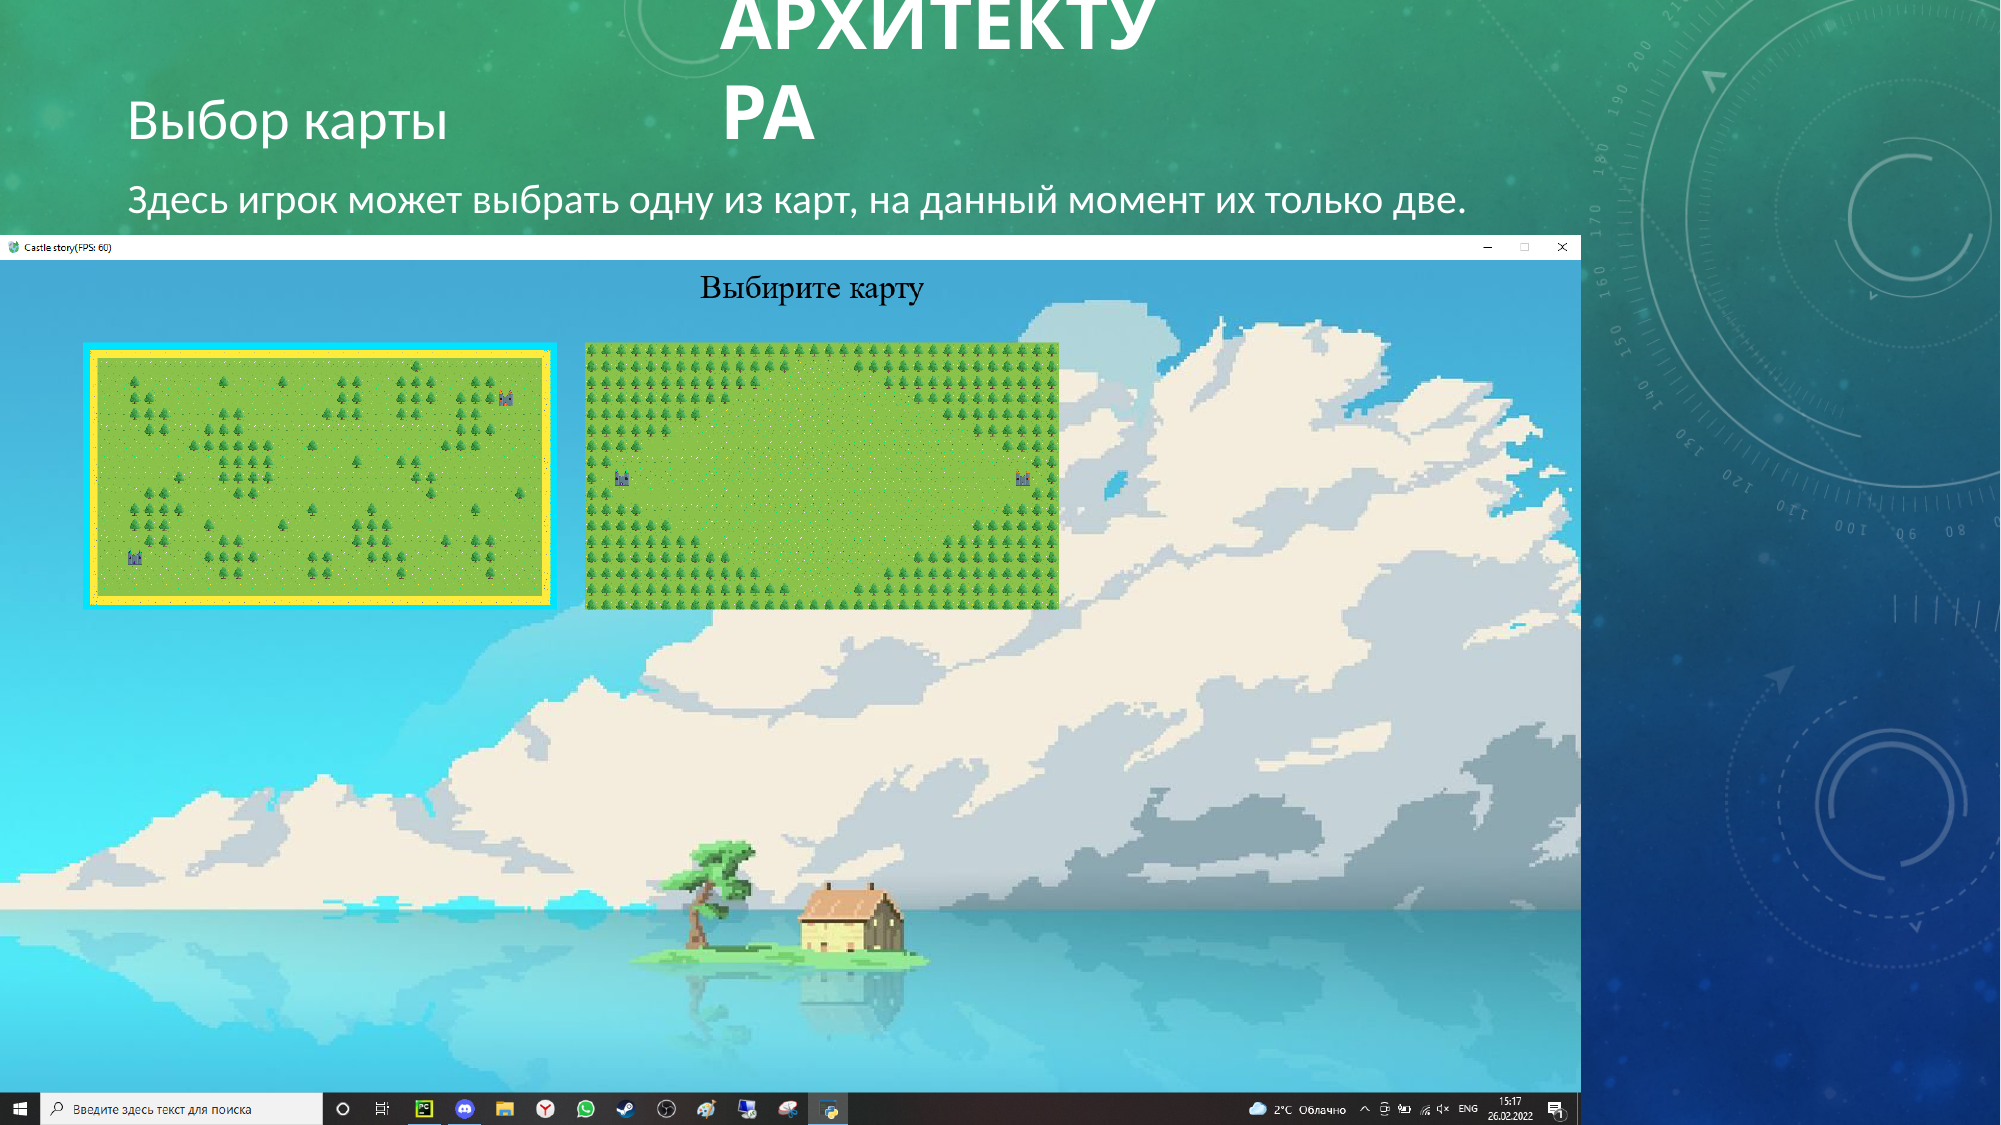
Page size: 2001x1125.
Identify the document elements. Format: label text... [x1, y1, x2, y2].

list Выбор карты Здесь игрок может выбрать одну из карт, на данный момент их только две. [112, 79, 1775, 290]
title архитектура [705, 0, 1182, 79]
picture [0, 0, 2001, 1125]
